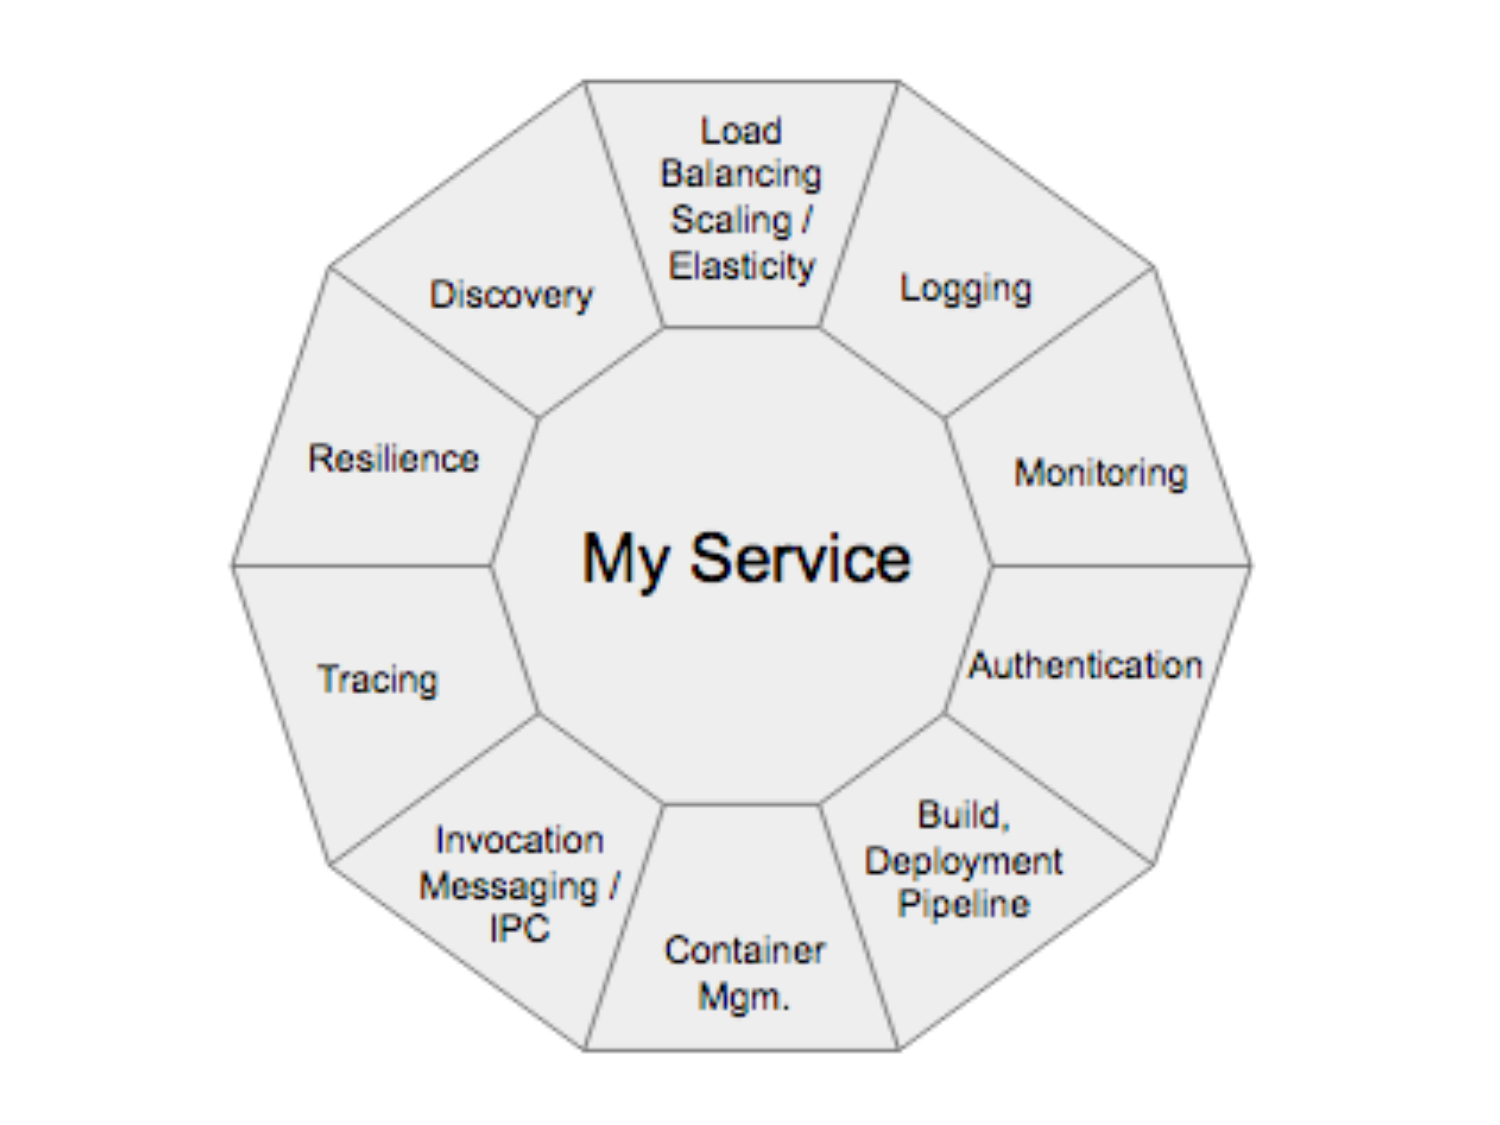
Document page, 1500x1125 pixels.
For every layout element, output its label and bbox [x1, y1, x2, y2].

picture [162, 0, 1338, 1125]
